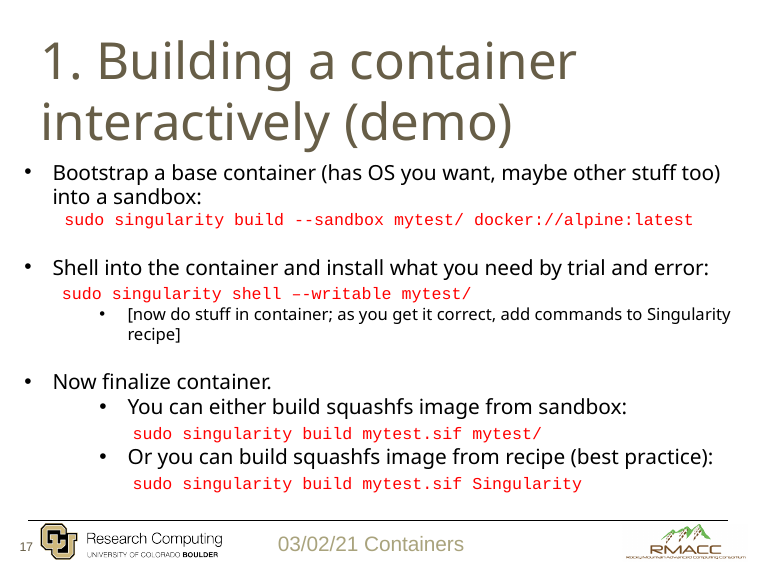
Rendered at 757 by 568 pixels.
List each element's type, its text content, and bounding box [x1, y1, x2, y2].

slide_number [275, 530, 474, 556]
slide_number 17 [15, 539, 35, 562]
title 1. Building a container interactively (demo) [40, 28, 654, 151]
picture [622, 524, 748, 563]
text_box Bootstrap a base container (has OS you want, maybe other stuff too) into a sandbox: sudo singularity build --sandbox mytest/ docker://alpine:latest Shell into the container and install what you need by trial and error: sudo singularity shell –-writable mytest/ [now do stuff in container; as you get it correct, add commands to Singularity recipe] Now finalize container. You can either build squashfs image from sandbox: sudo singularity build mytest.sif mytest/ Or you can build squashfs image from recipe (best practice): sudo singularity build mytest.sif Singularity [9, 151, 748, 502]
picture [40, 523, 222, 560]
